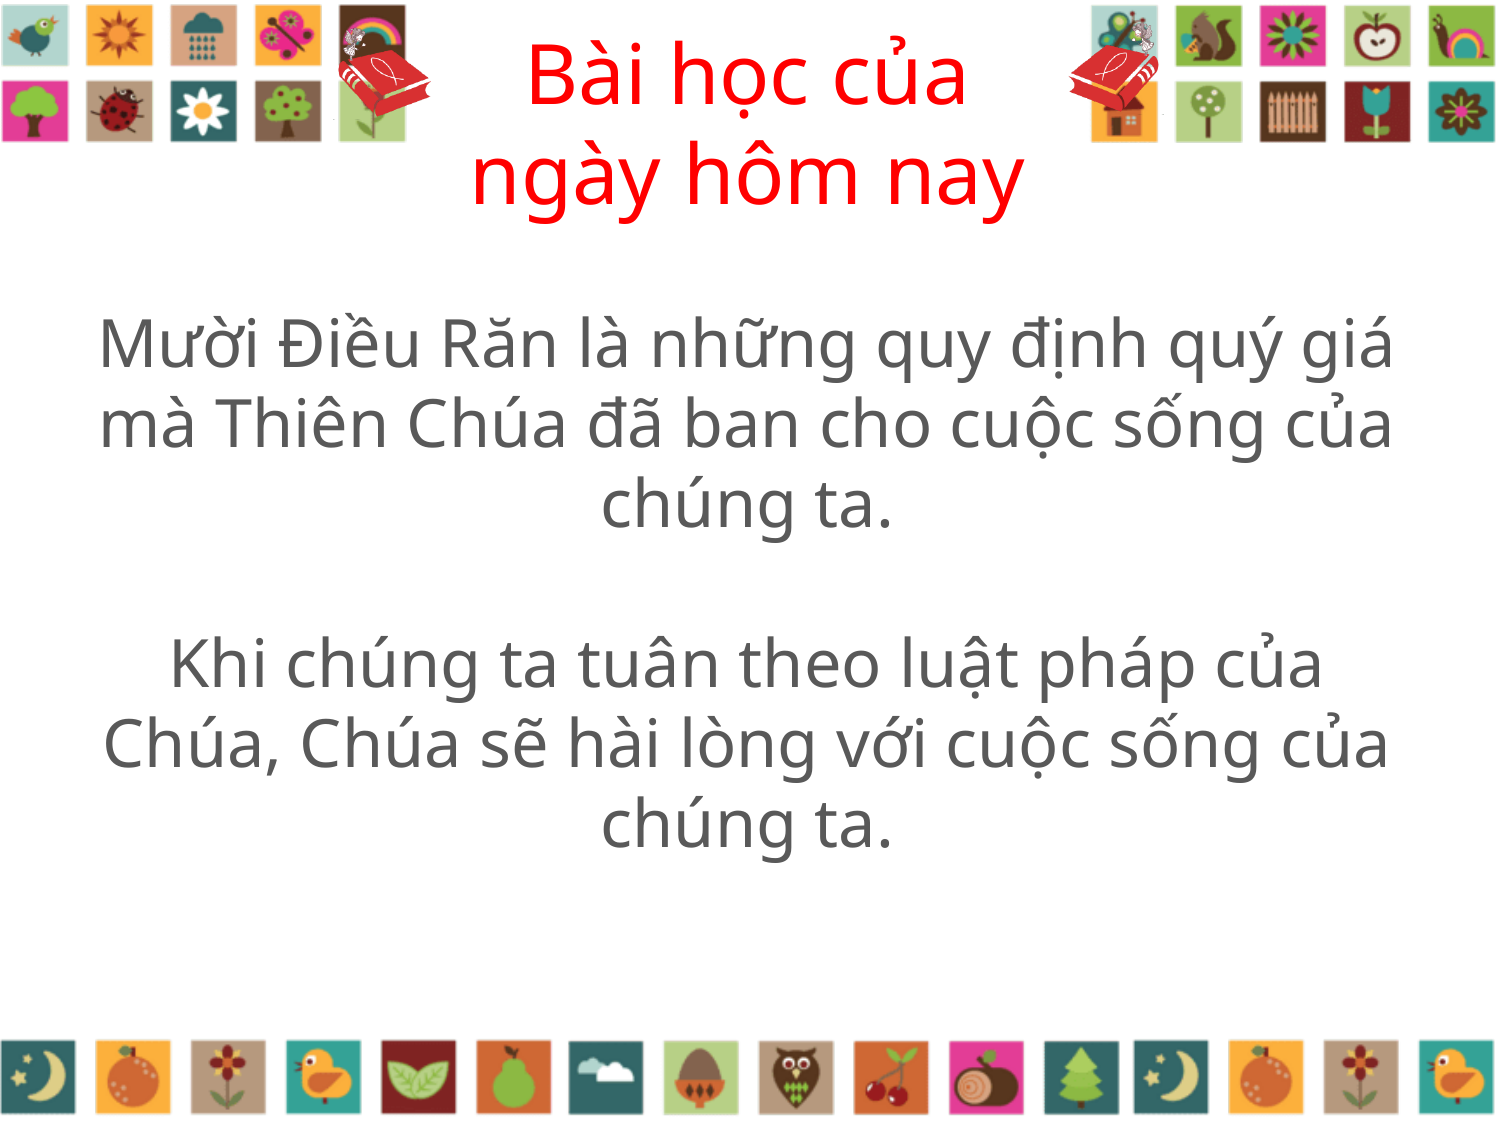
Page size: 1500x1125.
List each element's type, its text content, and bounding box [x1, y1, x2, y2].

picture [1037, 3, 1500, 150]
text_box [0, 1028, 1500, 1118]
picture [0, 3, 463, 150]
text_box Mười Điều Răn là những quy định quý giá mà Thiên Chúa đã ban cho cuộc sống của chúng ta. Khi chúng ta tuân theo luật pháp của Chúa, Chúa sẽ hài lòng với cuộc sống của chúng ta. [74, 293, 1421, 1027]
text_box Bài học của ngày hôm nay [414, 13, 1080, 229]
